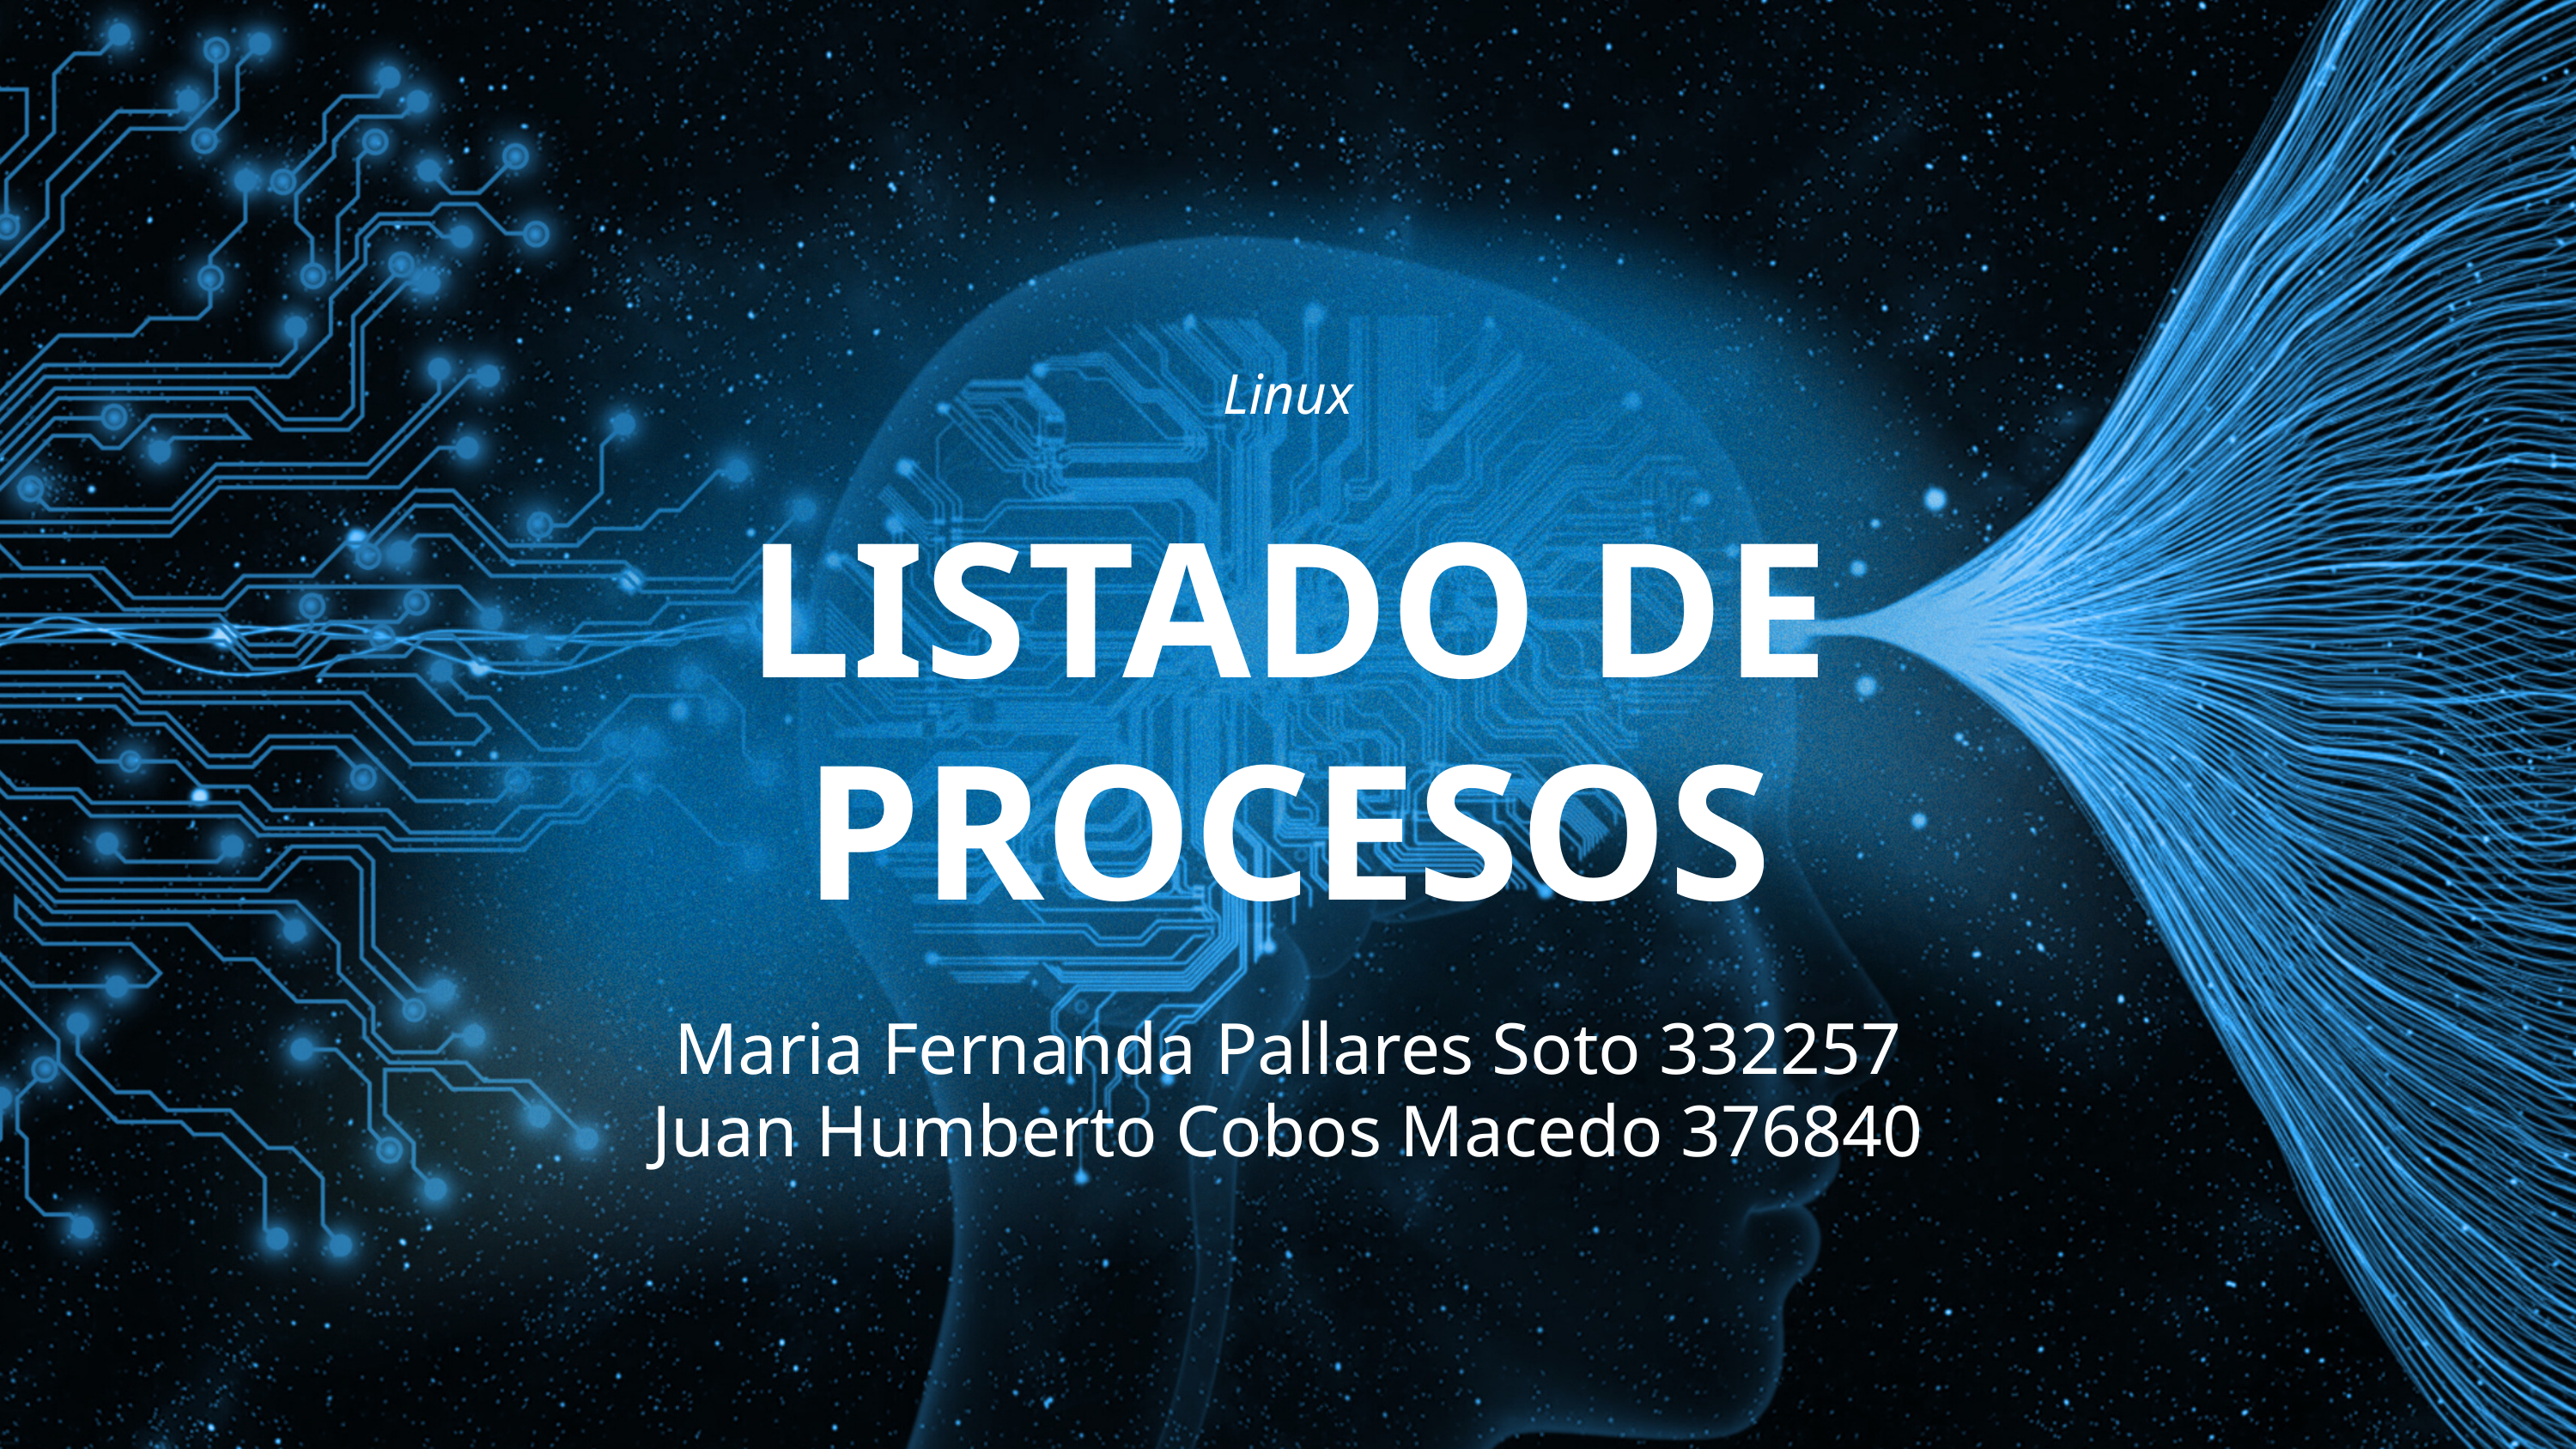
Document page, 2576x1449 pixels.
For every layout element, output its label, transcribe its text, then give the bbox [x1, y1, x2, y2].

text_box LISTADO DE PROCESOS [360, 492, 2216, 937]
text_box [123, 144, 2216, 1397]
text_box [0, 0, 2576, 1449]
text_box Linux [586, 357, 1990, 425]
text_box Maria Fernanda Pallares Soto 332257 Juan Humberto Cobos Macedo 376840 [627, 1004, 1949, 1172]
